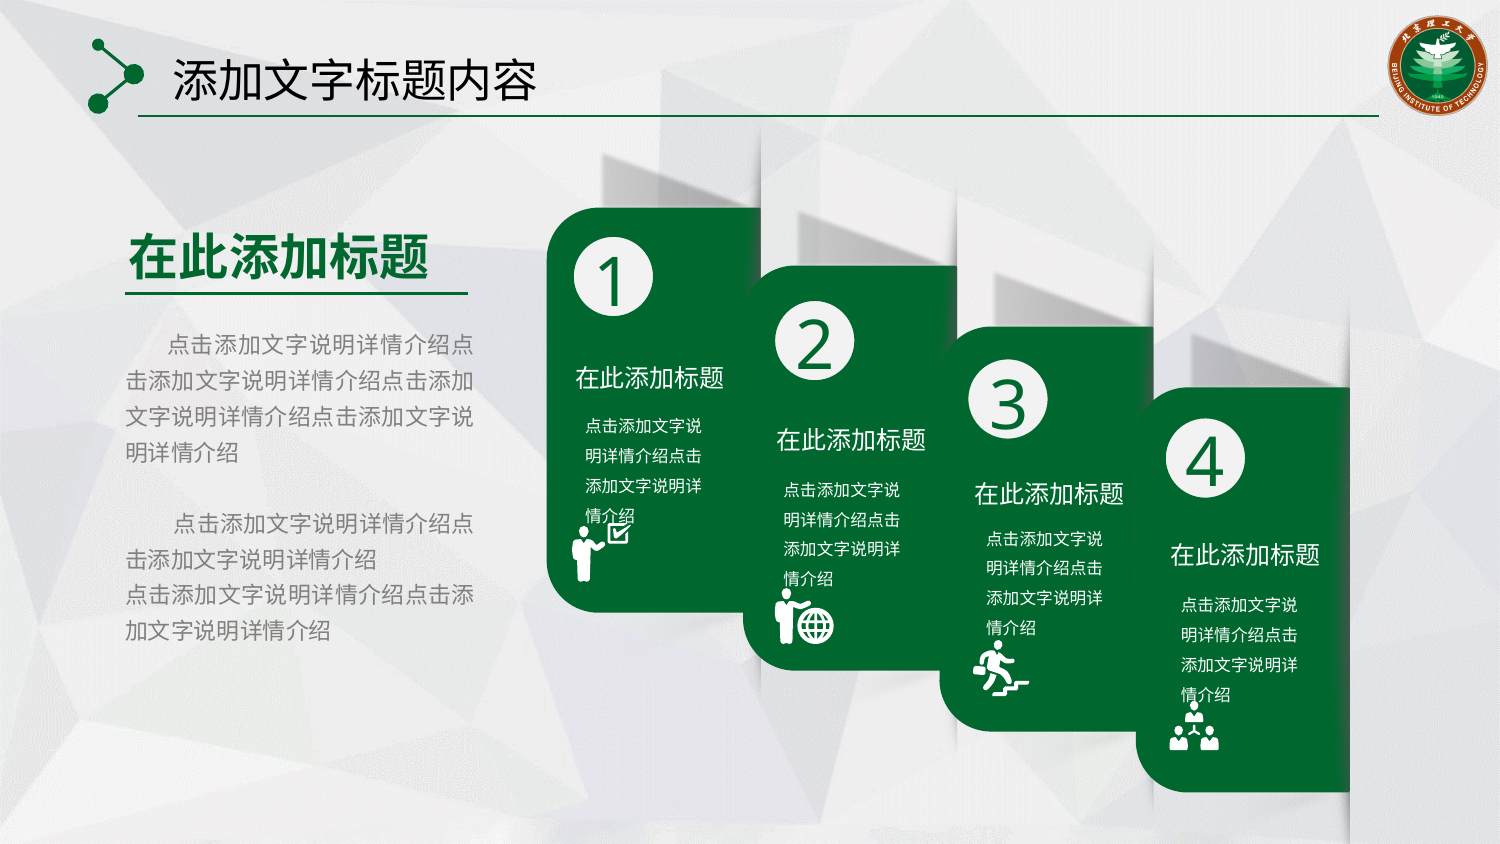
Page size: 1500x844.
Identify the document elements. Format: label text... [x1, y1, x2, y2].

text_box 添加文字标题内容 [128, 46, 583, 113]
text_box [1163, 409, 1248, 509]
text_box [1168, 722, 1220, 751]
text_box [547, 107, 799, 713]
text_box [774, 607, 834, 645]
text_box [959, 470, 1142, 648]
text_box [1155, 531, 1337, 714]
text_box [972, 656, 1030, 697]
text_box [744, 165, 996, 771]
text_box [571, 543, 632, 582]
text_box 点击添加文字说明详情介绍点击添加文字说明详情介绍点击添加文字说明详情介绍点击添加文字说明详情介绍 点击添加文字说明详情介绍点击添加文字说明详情介绍 点击添加文字说明详情介绍点击添加文字说明详情介绍 [113, 317, 486, 686]
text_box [559, 355, 742, 536]
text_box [966, 353, 1050, 452]
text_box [1136, 287, 1389, 844]
text_box 在此添加标题 [117, 219, 490, 292]
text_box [773, 293, 857, 393]
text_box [761, 416, 944, 599]
picture [0, 0, 1500, 844]
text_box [571, 230, 656, 330]
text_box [940, 226, 1192, 832]
